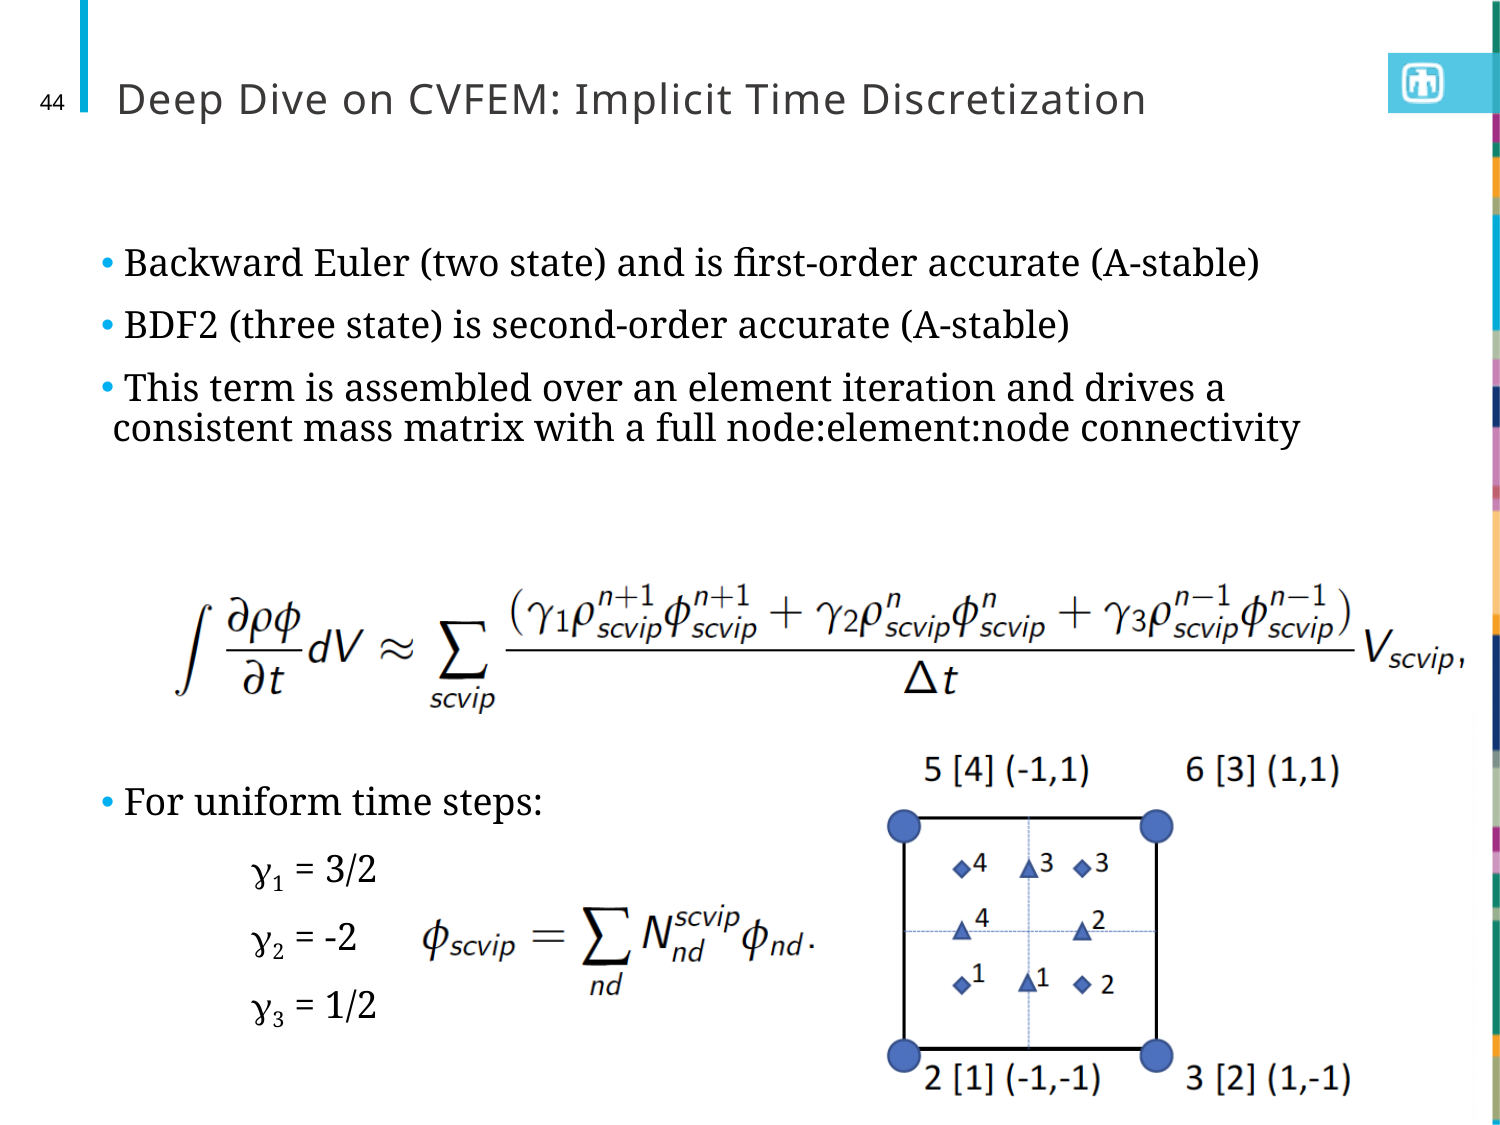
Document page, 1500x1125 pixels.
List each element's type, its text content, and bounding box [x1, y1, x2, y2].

title Deep Dive on CVFEM: Implicit Time Discretization [101, 36, 1339, 131]
list Backward Euler (two state) and is first-order accurate (A-stable) BDF2 (three state) is second-order accurate (A-stable) This term is assembled over an element iteration and drives a consistent mass matrix with a full node:element:node connectivity For uniform time steps: g1 = 3/2 g2 = -2 g3 = 1/2 [101, 236, 1339, 1060]
picture [148, 547, 1485, 1125]
picture [1493, 1, 1500, 215]
picture [1401, 62, 1445, 104]
picture [1493, 330, 1499, 1120]
slide_number 44 [7, 73, 80, 133]
